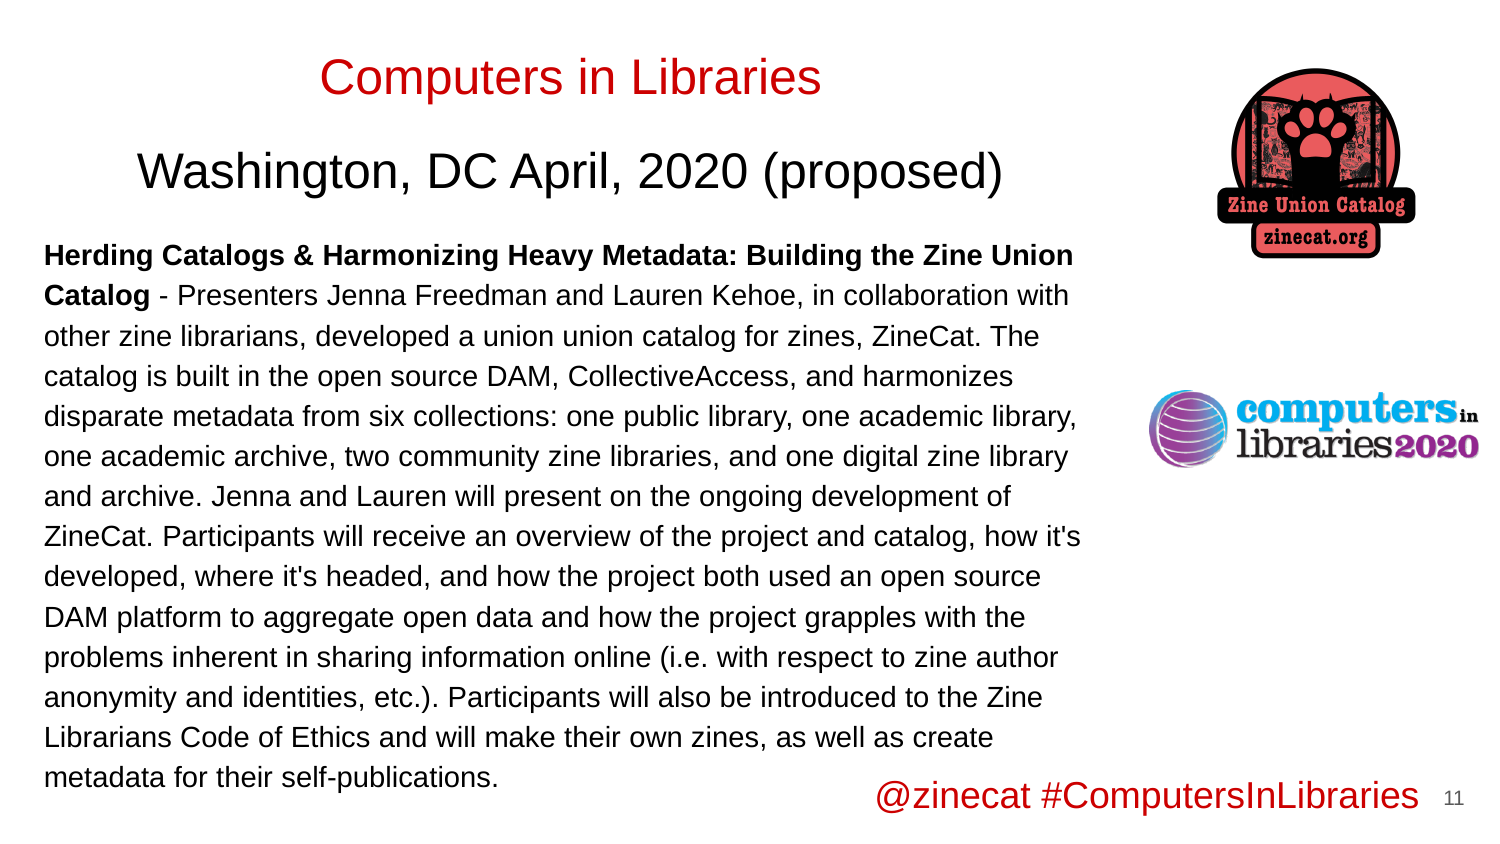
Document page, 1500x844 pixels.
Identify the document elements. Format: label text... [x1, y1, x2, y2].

list Computers in Libraries Washington, DC April, 2020 (proposed) Herding Catalogs & Harmonizing Heavy Metadata: Building the Zine Union Catalog - Presenters Jenna Freedman and Lauren Kehoe, in collaboration with other zine librarians, developed a union union catalog for zines, ZineCat. The catalog is built in the open source DAM, CollectiveAccess, and harmonizes disparate metadata from six collections: one public library, one academic library, one academic archive, two community zine libraries, and one digital zine library and archive. Jenna and Lauren will present on the ongoing development of ZineCat. Participants will receive an overview of the project and catalog, how it's developed, where it's headed, and how the project both used an open source DAM platform to aggregate open data and how the project grapples with the problems inherent in sharing information online (i.e. with respect to zine author anonymity and identities, etc.). Participants will also be introduced to the Zine Librarians Code of Ethics and will make their own zines, as well as create metadata for their self-publications. [28, 29, 1113, 750]
picture [1179, 29, 1450, 300]
picture [1148, 390, 1480, 468]
slide_number ‹#› [1389, 764, 1480, 830]
title @zinecat #ComputersInLibraries [859, 749, 1449, 826]
